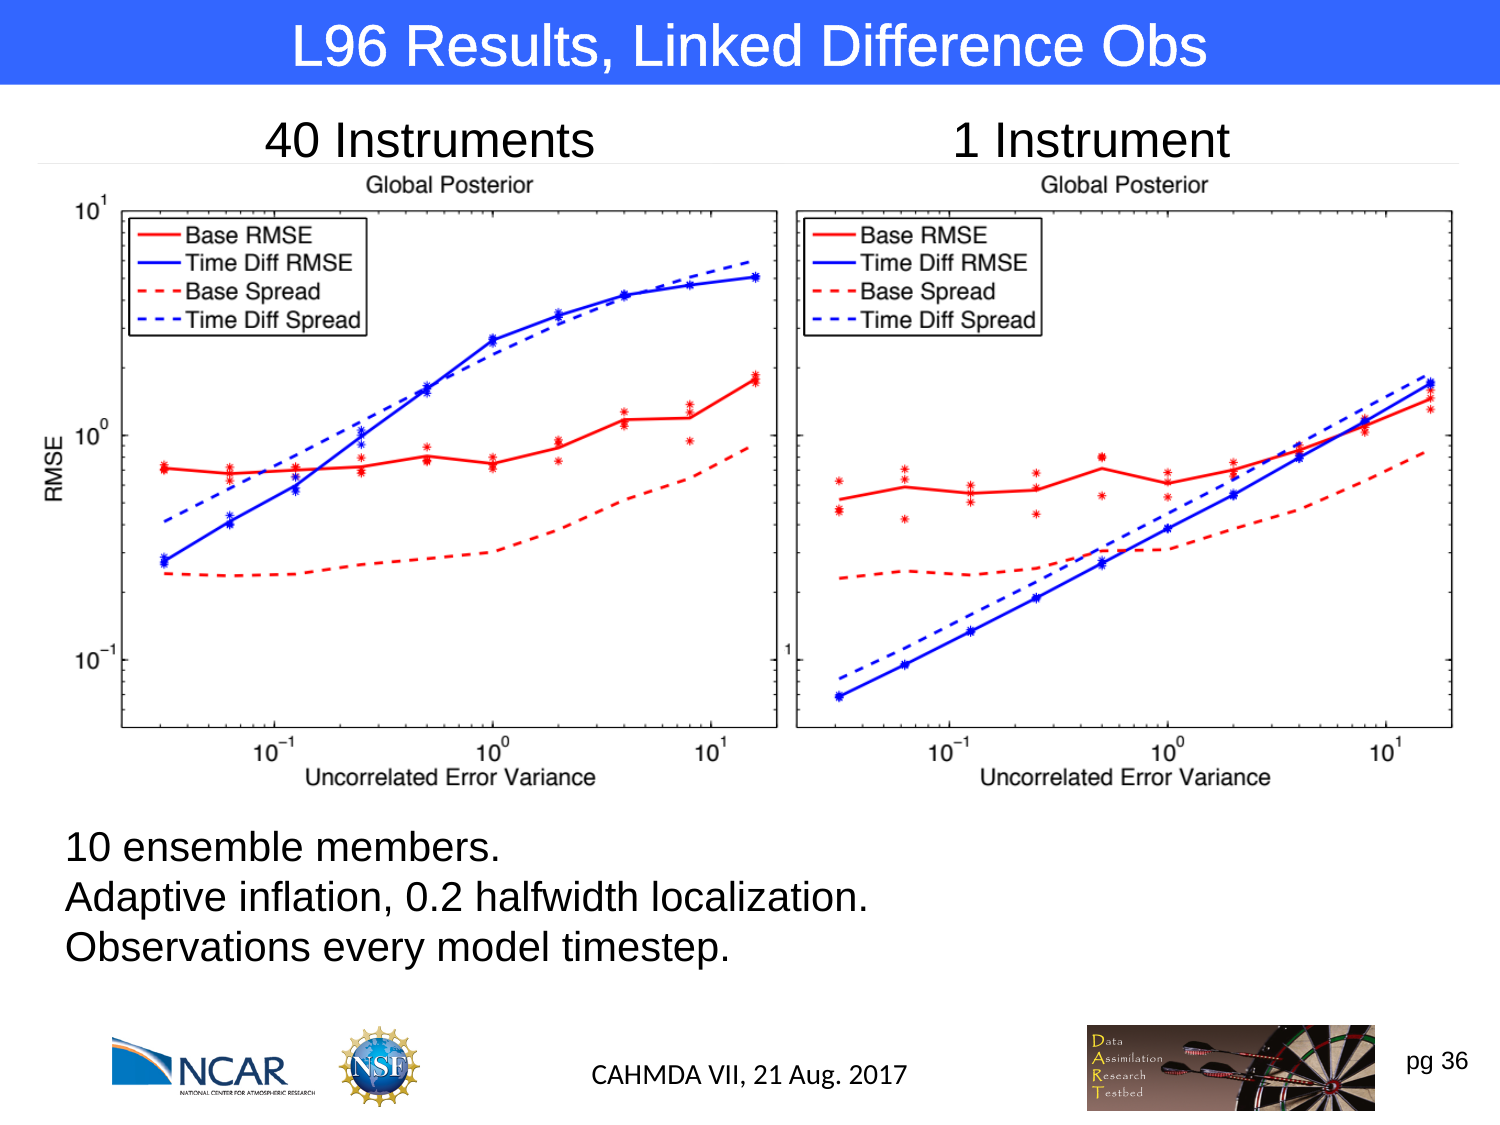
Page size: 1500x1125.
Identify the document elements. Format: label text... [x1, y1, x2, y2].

text_box L96 Results, Linked Difference Obs [0, 0, 1500, 85]
footer CAHMDA VII, 21 Aug. 2017 [512, 1042, 988, 1103]
text_box 40 Instruments [249, 99, 613, 160]
picture [337, 1024, 421, 1108]
picture [112, 1037, 315, 1095]
picture [37, 162, 1460, 792]
picture [1087, 1025, 1375, 1111]
text_box 1 Instrument [937, 99, 1288, 160]
text_box 10 ensemble members. Adaptive inflation, 0.2 halfwidth localization. Observations every model timestep. [49, 812, 1400, 978]
